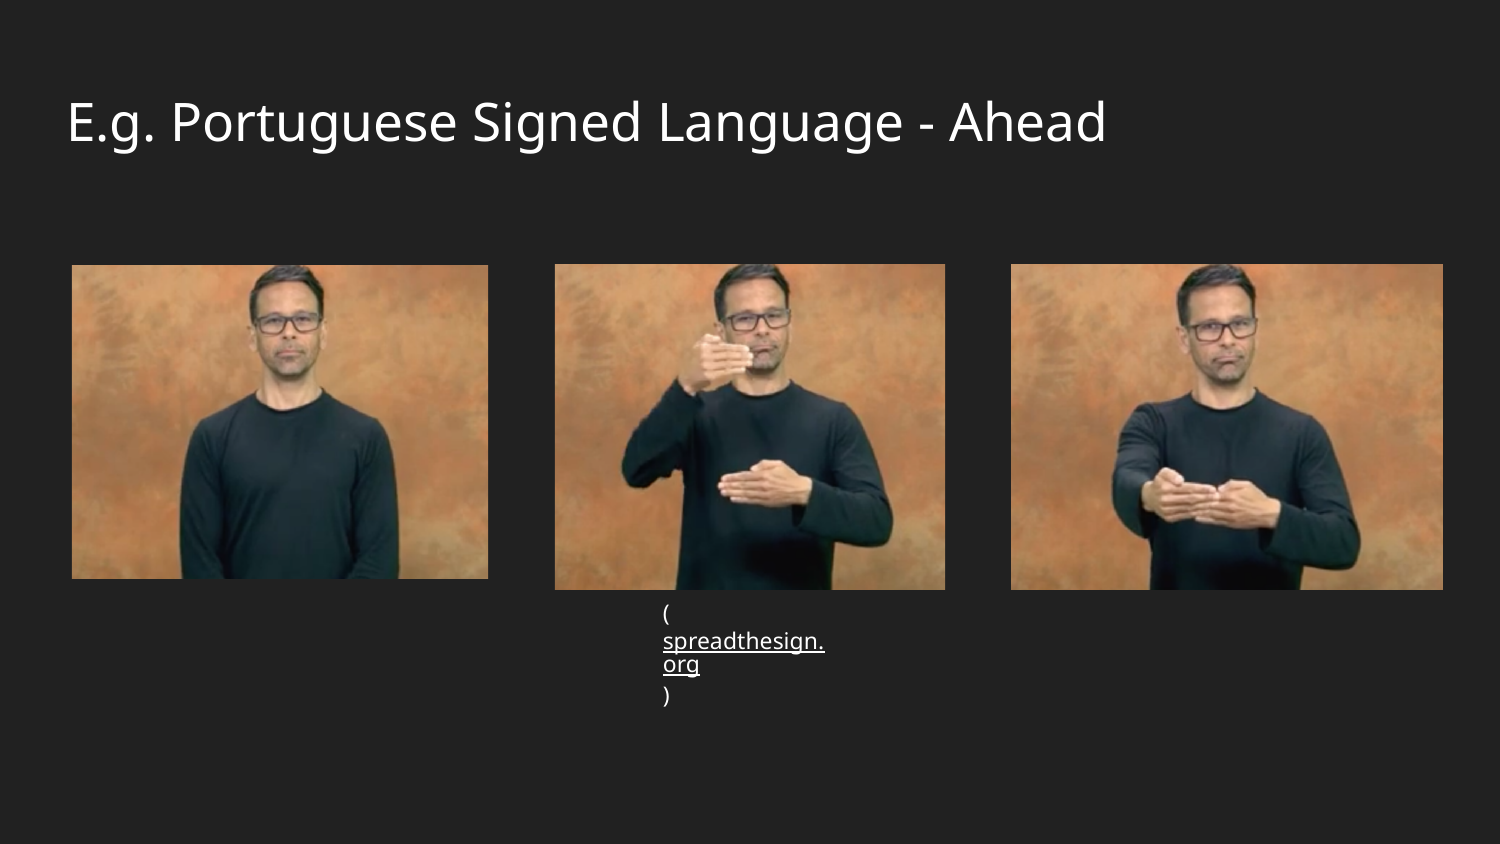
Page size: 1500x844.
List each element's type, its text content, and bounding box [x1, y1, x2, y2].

picture [71, 265, 489, 579]
picture [554, 264, 946, 590]
text_box (spreadthesign.org) [647, 598, 852, 668]
title E.g. Portuguese Signed Language - Ahead [51, 72, 1449, 167]
picture [1011, 264, 1443, 590]
